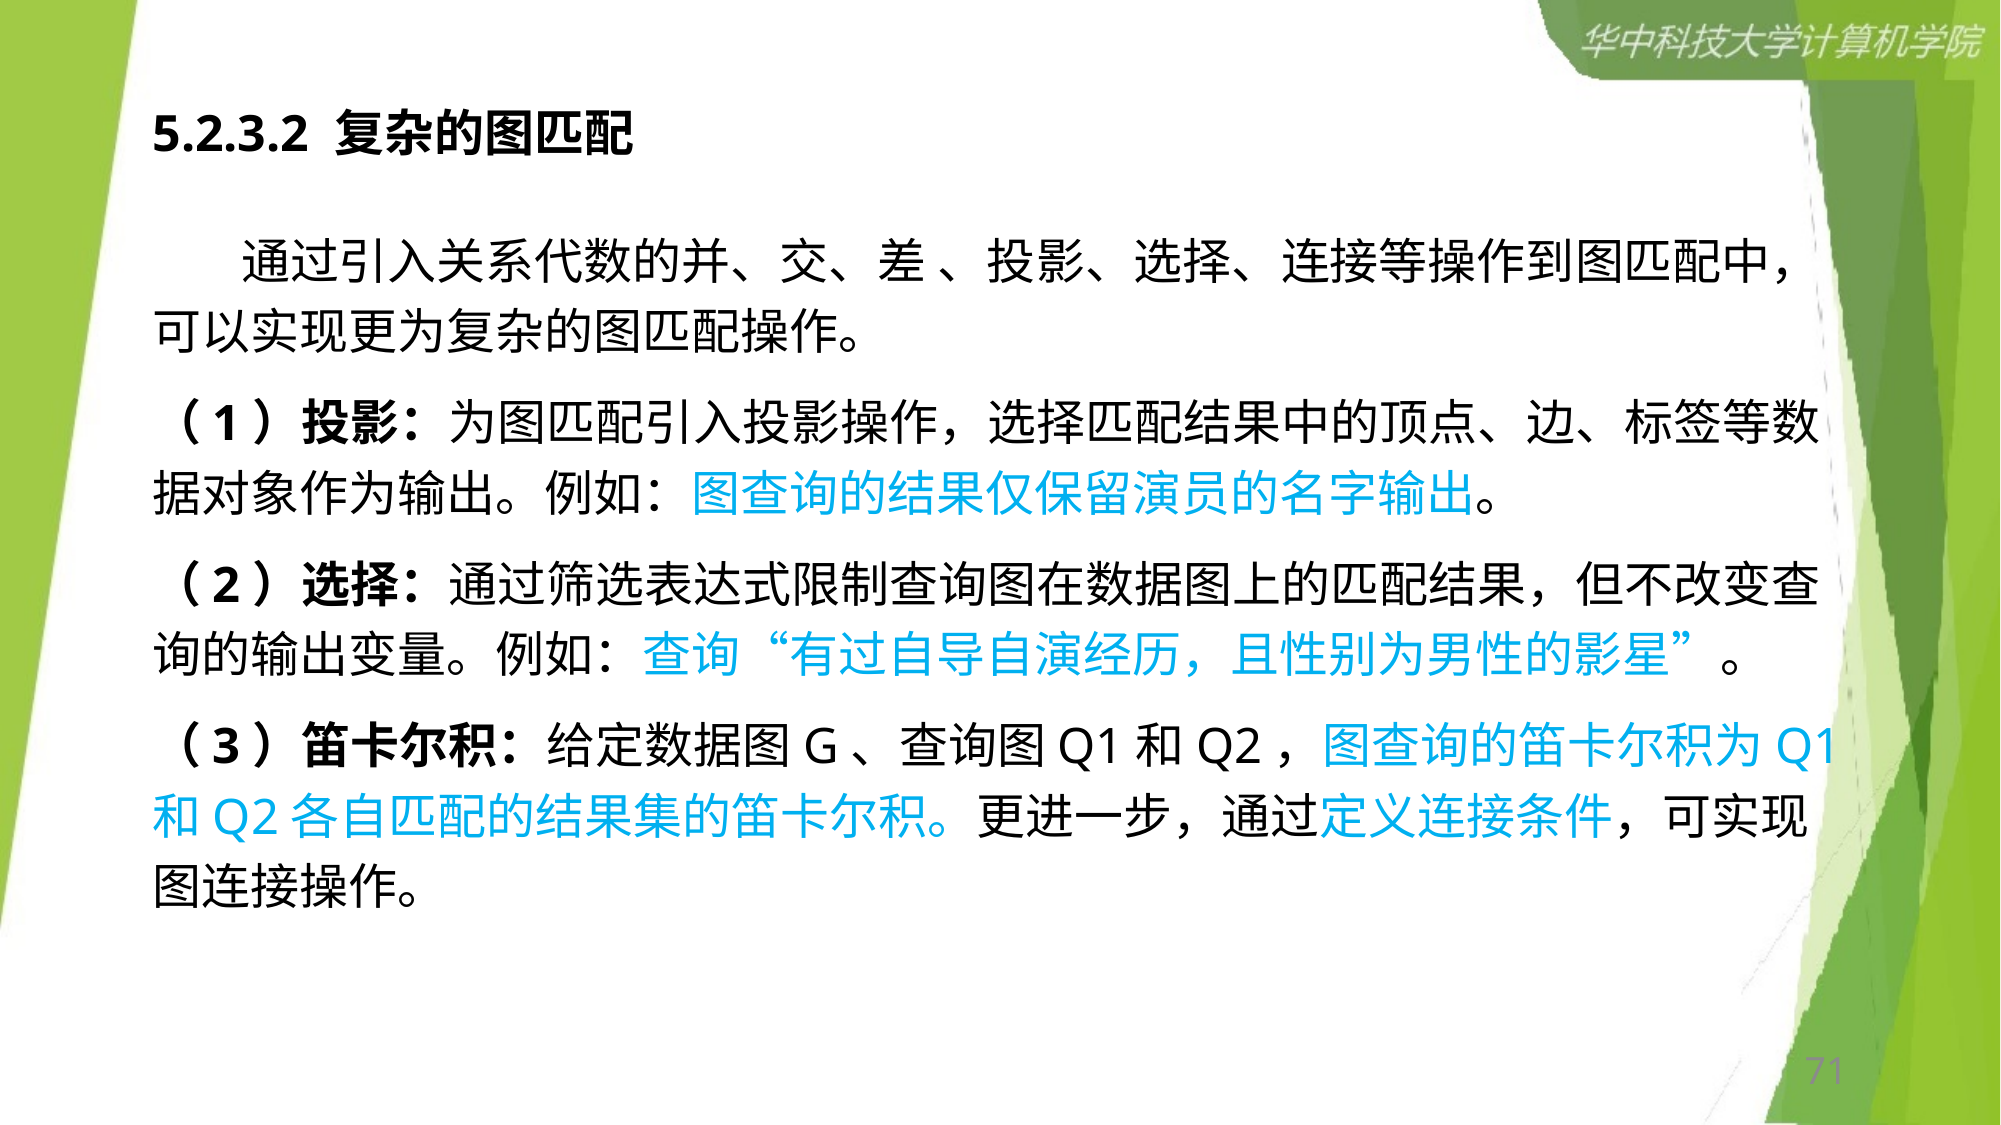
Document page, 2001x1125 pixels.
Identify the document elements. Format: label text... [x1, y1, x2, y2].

picture [0, 0, 2001, 1125]
list 通过引入关系代数的并、交、差 、投影、选择、连接等操作到图匹配中，可以实现更为复杂的图匹配操作。 （1）投影：为图匹配引入投影操作，选择匹配结果中的顶点、边、标签等数据对象作为输出。例如：图查询的结果仅保留演员的名字输出。 （2）选择：通过筛选表达式限制查询图在数据图上的匹配结果，但不改变查询的输出变量。例如：查询“有过自导自演经历，且性别为男性的影星”。 （3）笛卡尔积：给定数据图G、查询图Q1和Q2，图查询的笛卡尔积为Q1和Q2各自匹配的结果集的笛卡尔积。更进一步，通过定义连接条件，可实现图连接操作。 [137, 210, 1863, 925]
title 5.2.3.2 复杂的图匹配 [137, 59, 1863, 210]
slide_number 71 [1412, 1042, 1863, 1103]
